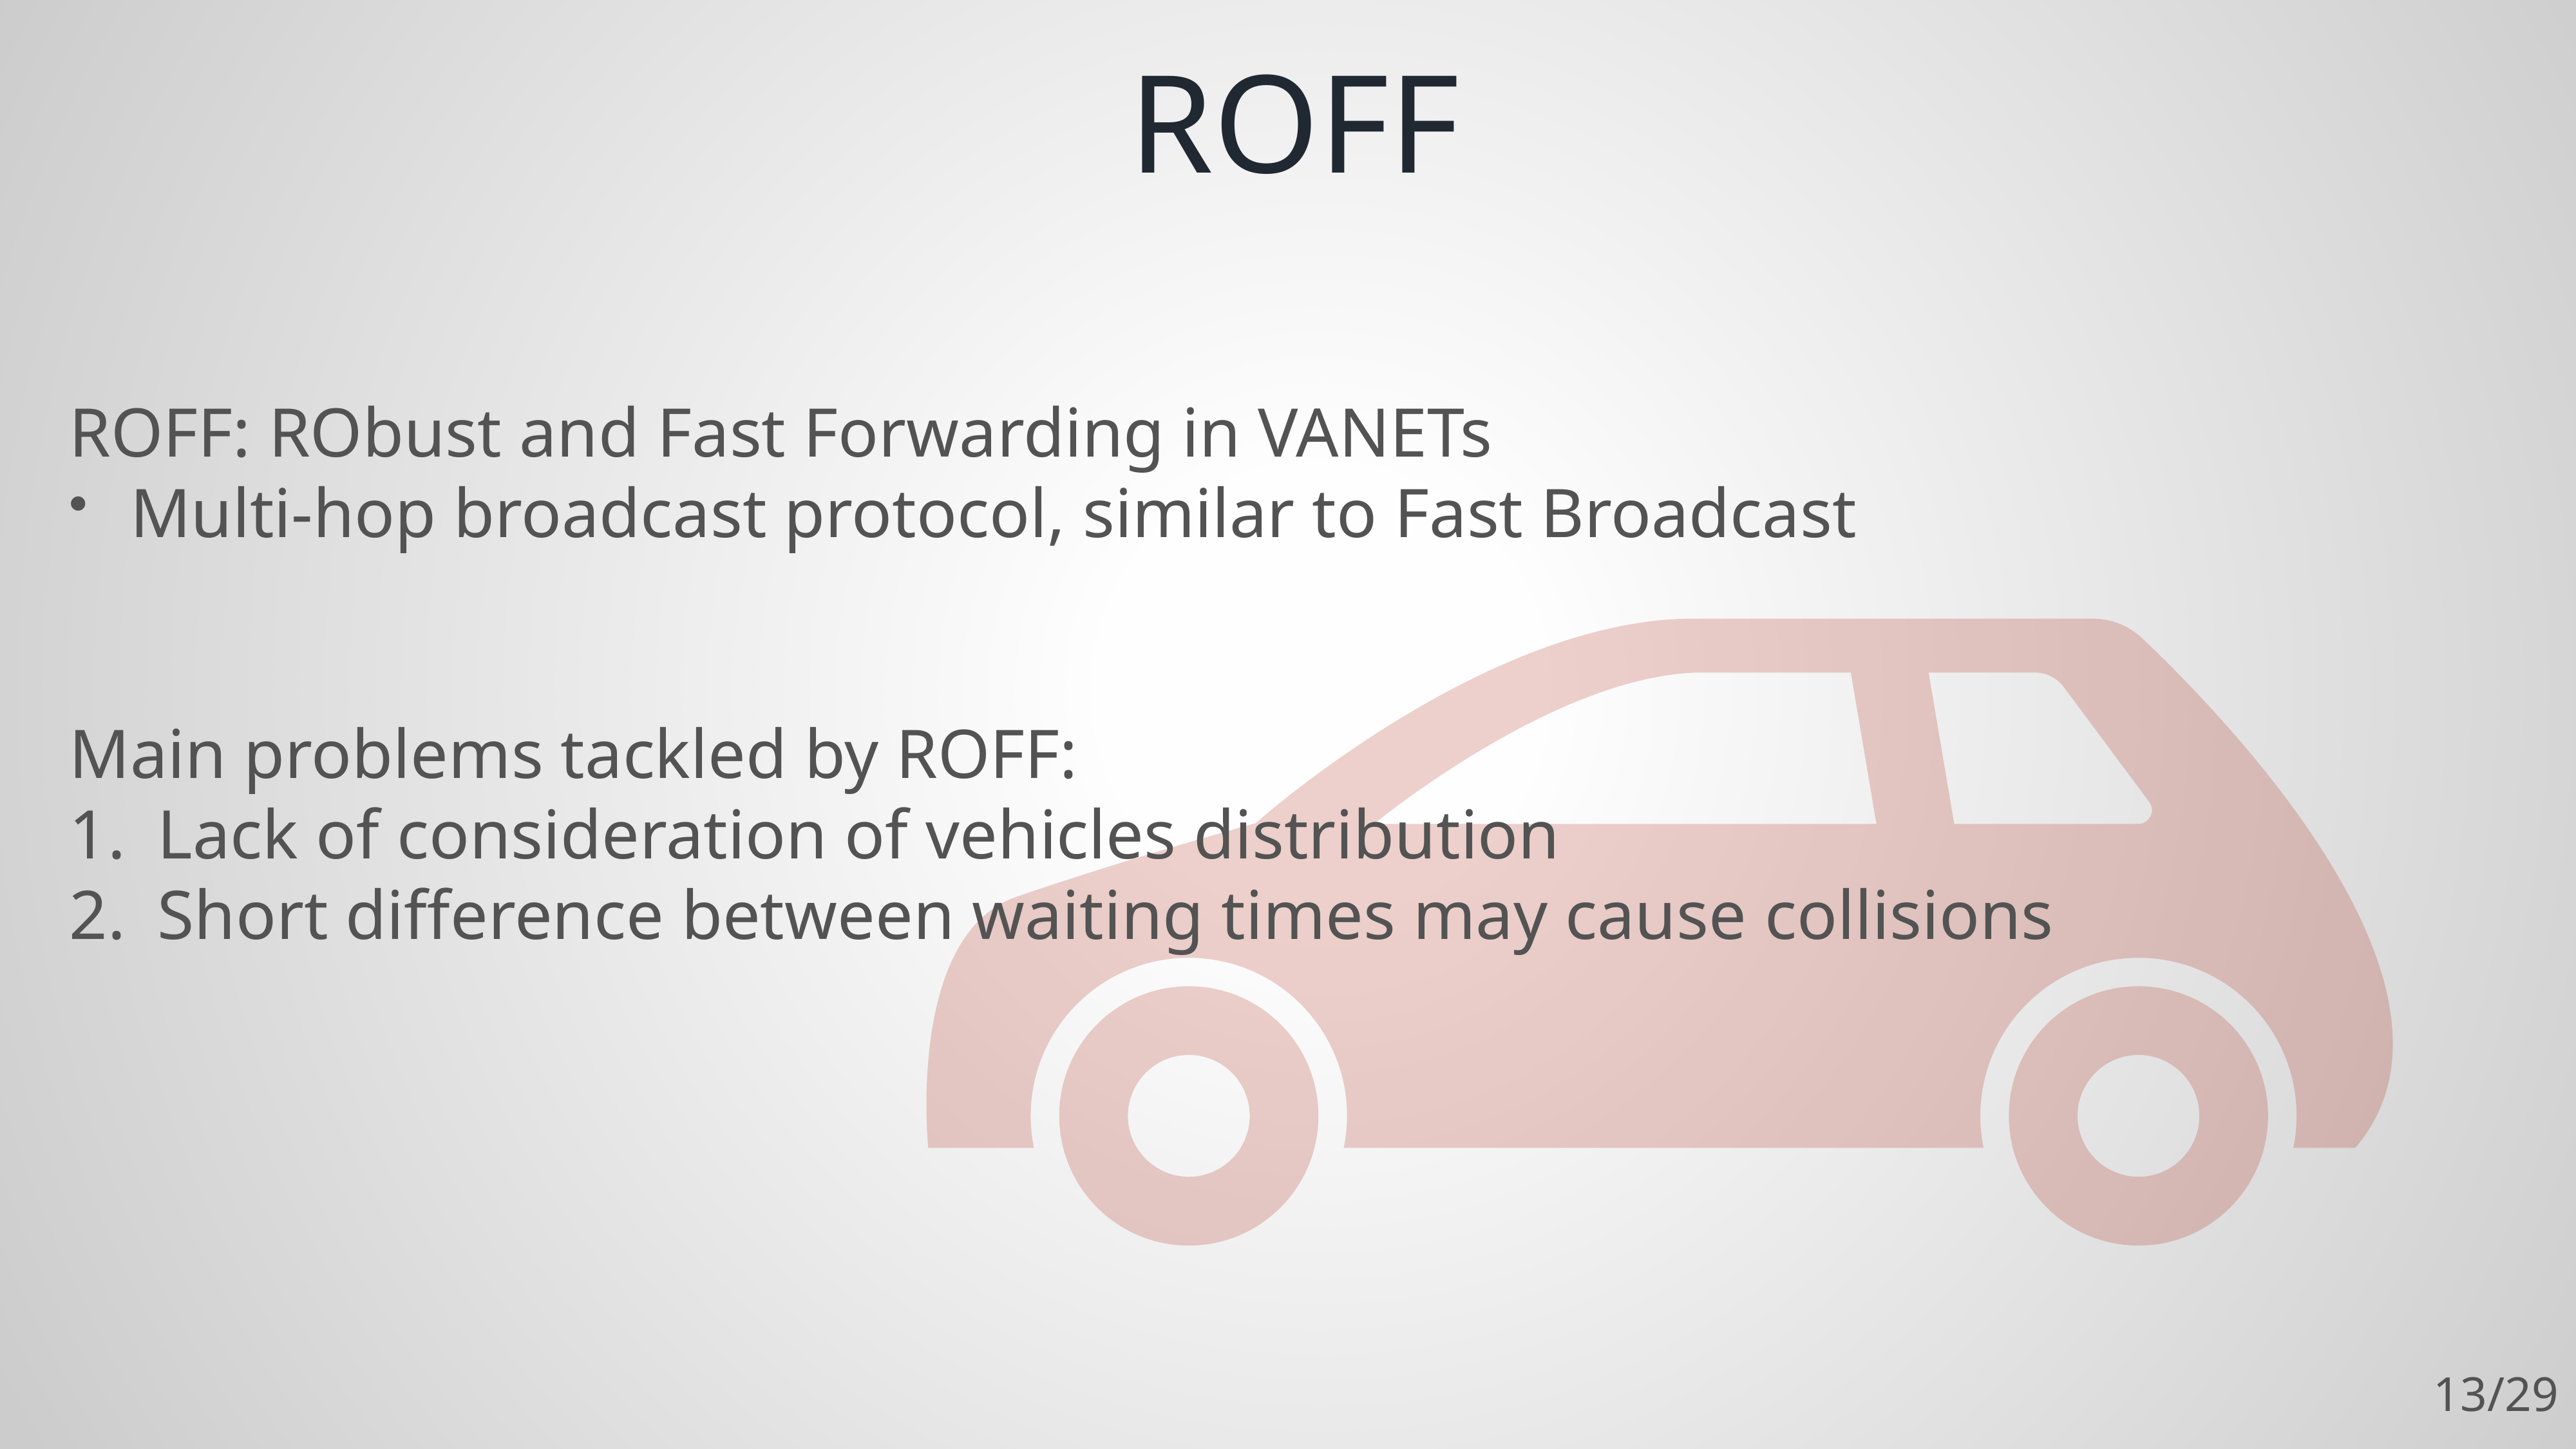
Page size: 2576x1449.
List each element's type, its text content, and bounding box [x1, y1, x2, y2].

picture [0, 0, 2576, 1449]
title roff [77, 23, 2513, 214]
text_box [1059, 986, 1319, 1246]
text_box [2009, 986, 2268, 1246]
text_box 13/29 [2428, 1359, 2564, 1426]
text_box [1201, 618, 2393, 1148]
text_box [926, 958, 1177, 1148]
text_box ROFF: RObust and Fast Forwarding in VANETs Multi-hop broadcast protocol, similar to Fast Broadcast Main problems tackled by ROFF: Lack of consideration of vehicles distribution Short difference between waiting times may cause collisions [64, 384, 2060, 958]
